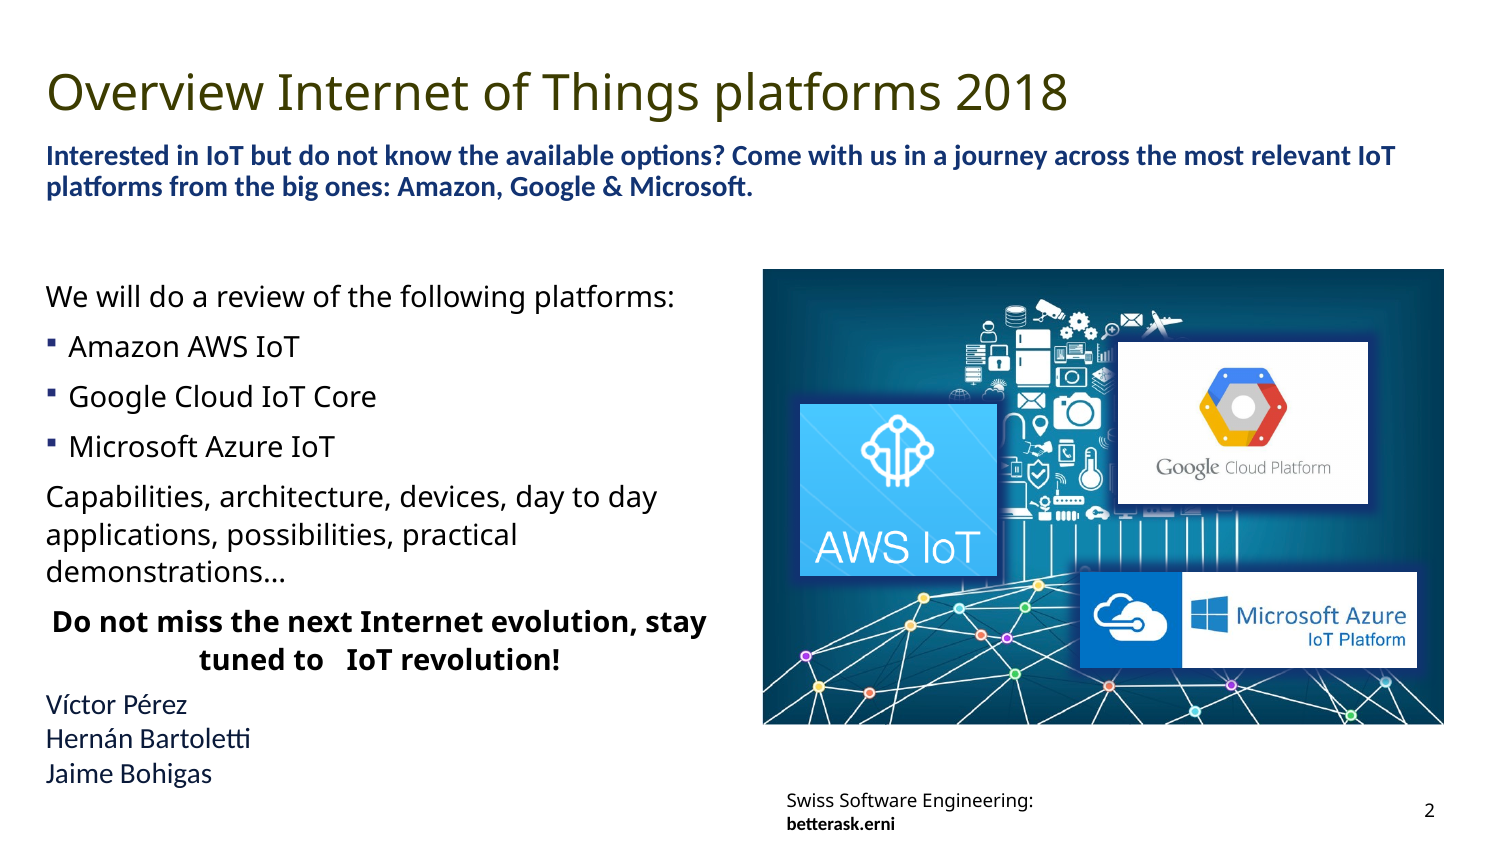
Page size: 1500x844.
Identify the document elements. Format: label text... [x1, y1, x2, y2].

title Overview Internet of Things platforms 2018 [40, 69, 1443, 119]
slide_number 2 [1308, 792, 1441, 831]
picture [800, 404, 997, 576]
picture [1080, 572, 1417, 668]
text_box [462, 639, 707, 677]
text_box Víctor Pérez Hernán Bartoletti Jaime Bohigas [31, 677, 781, 798]
list We will do a review of the following platforms: Amazon AWS IoT Google Cloud IoT Core Microsoft Azure IoT Capabilities, architecture, devices, day to day applications, possibilities, practical demonstrations… Do not miss the next Internet evolution, stay tuned to IoT revolution! [41, 272, 719, 674]
list Interested in IoT but do not know the available options? Come with us in a journey across the most relevant IoT platforms from the big ones: Amazon, Google & Microsoft. [40, 134, 1443, 256]
picture [1117, 342, 1368, 504]
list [762, 269, 1444, 725]
footer Swiss Software Engineering: betterask.erni [781, 793, 1125, 830]
